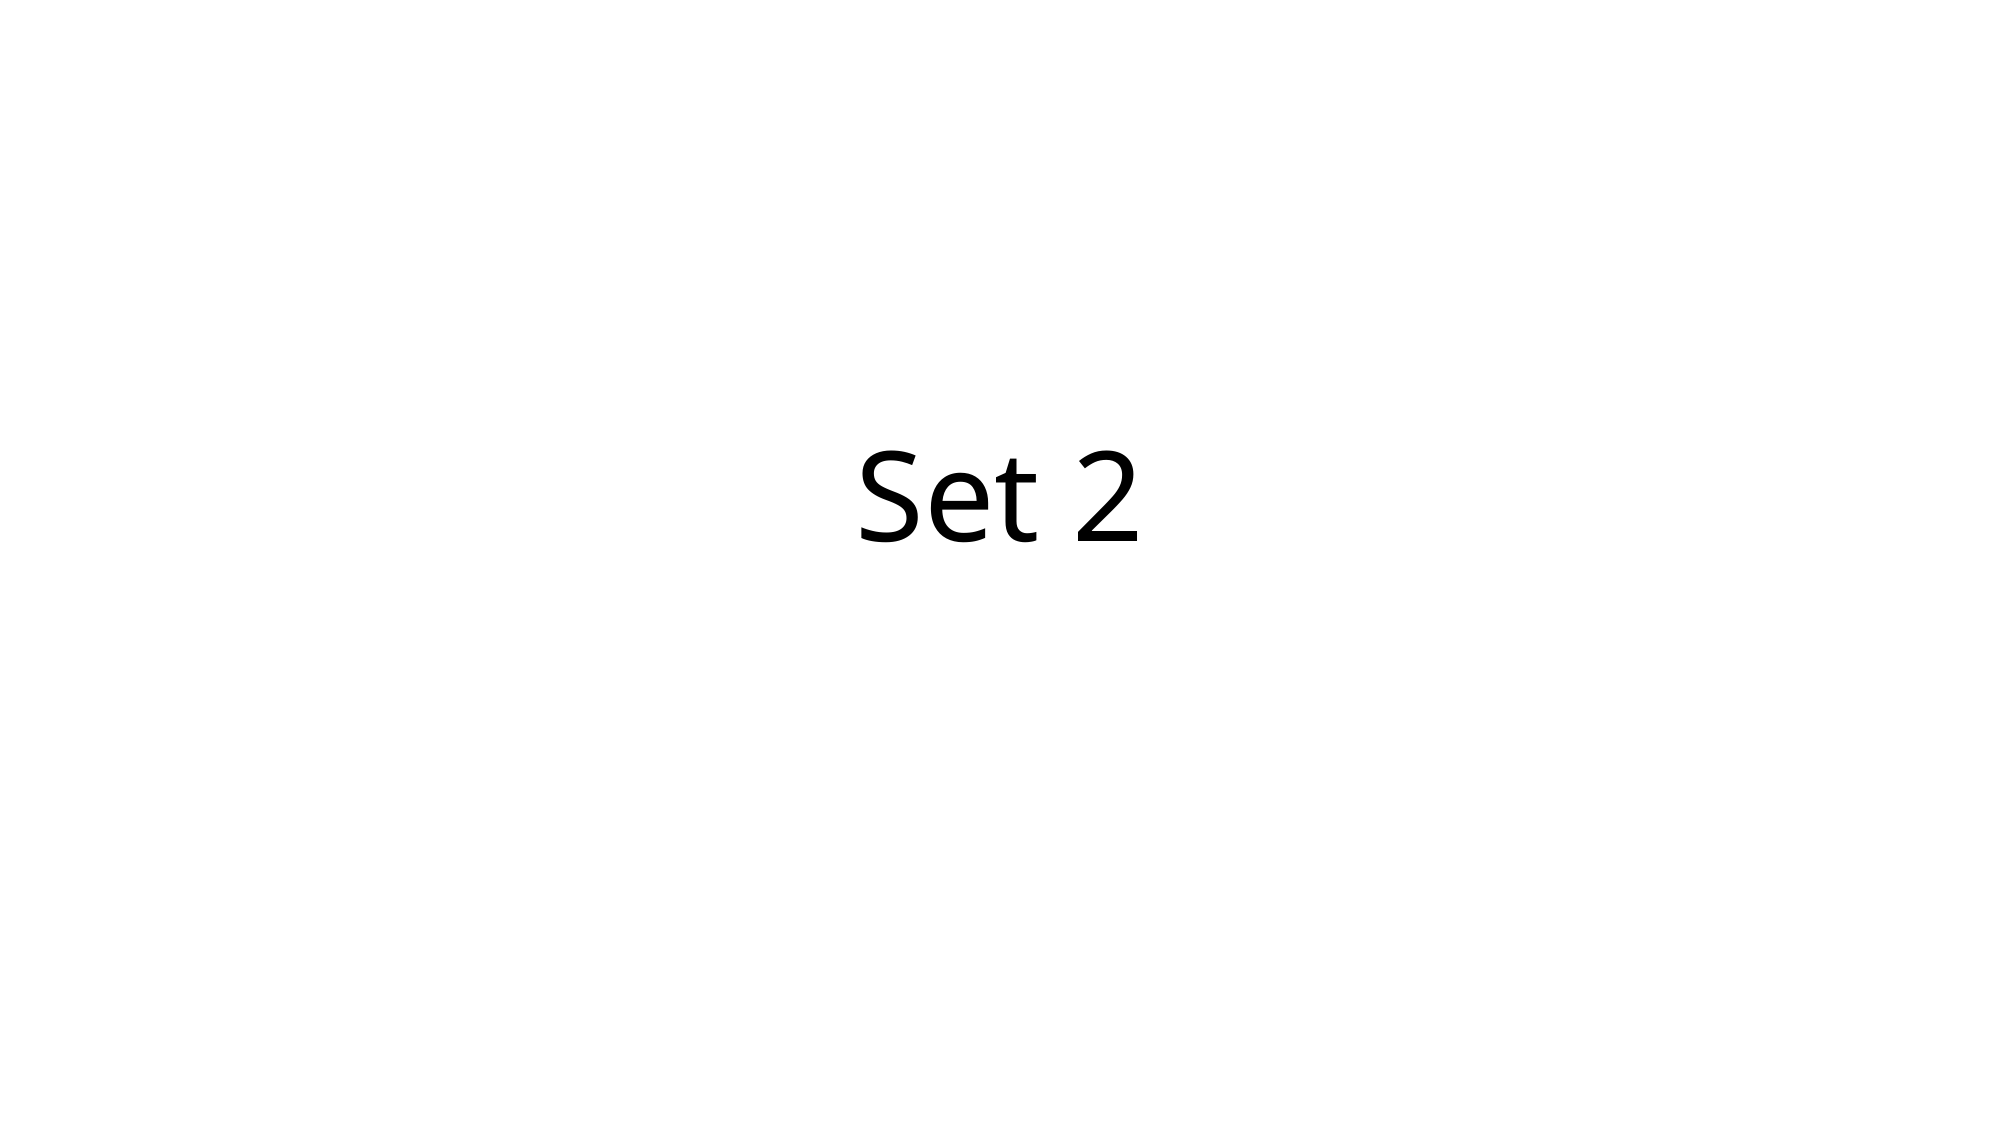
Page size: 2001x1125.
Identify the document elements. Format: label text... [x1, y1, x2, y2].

title Set 2 [249, 184, 1750, 576]
